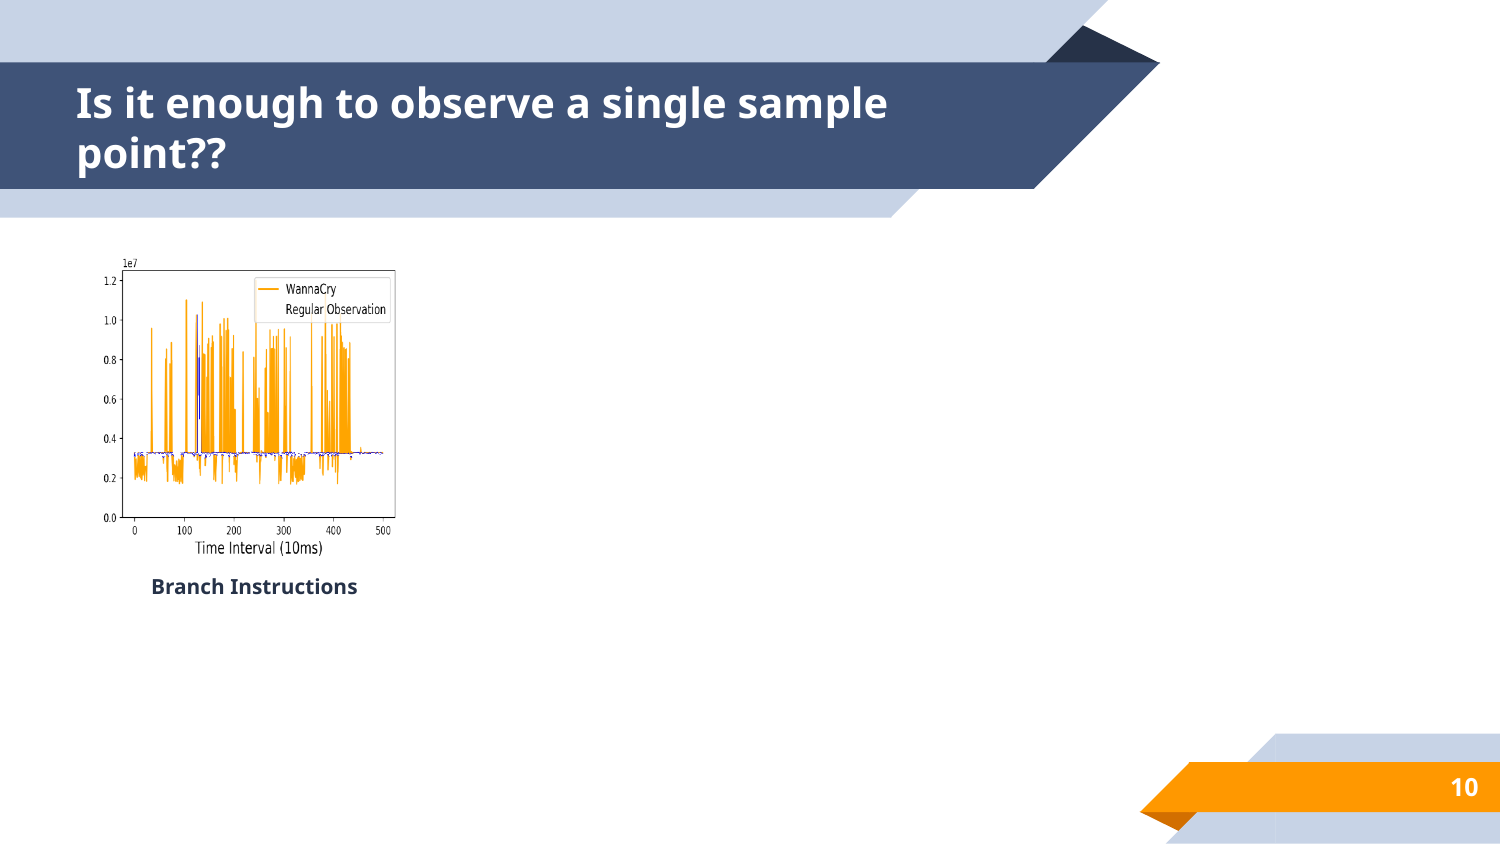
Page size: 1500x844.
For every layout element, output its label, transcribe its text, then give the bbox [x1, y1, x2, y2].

title Is it enough to observe a single sample point?? [61, 64, 997, 190]
picture [78, 231, 430, 558]
text_box Branch Instructions [136, 566, 373, 606]
slide_number 10 [1249, 760, 1494, 813]
